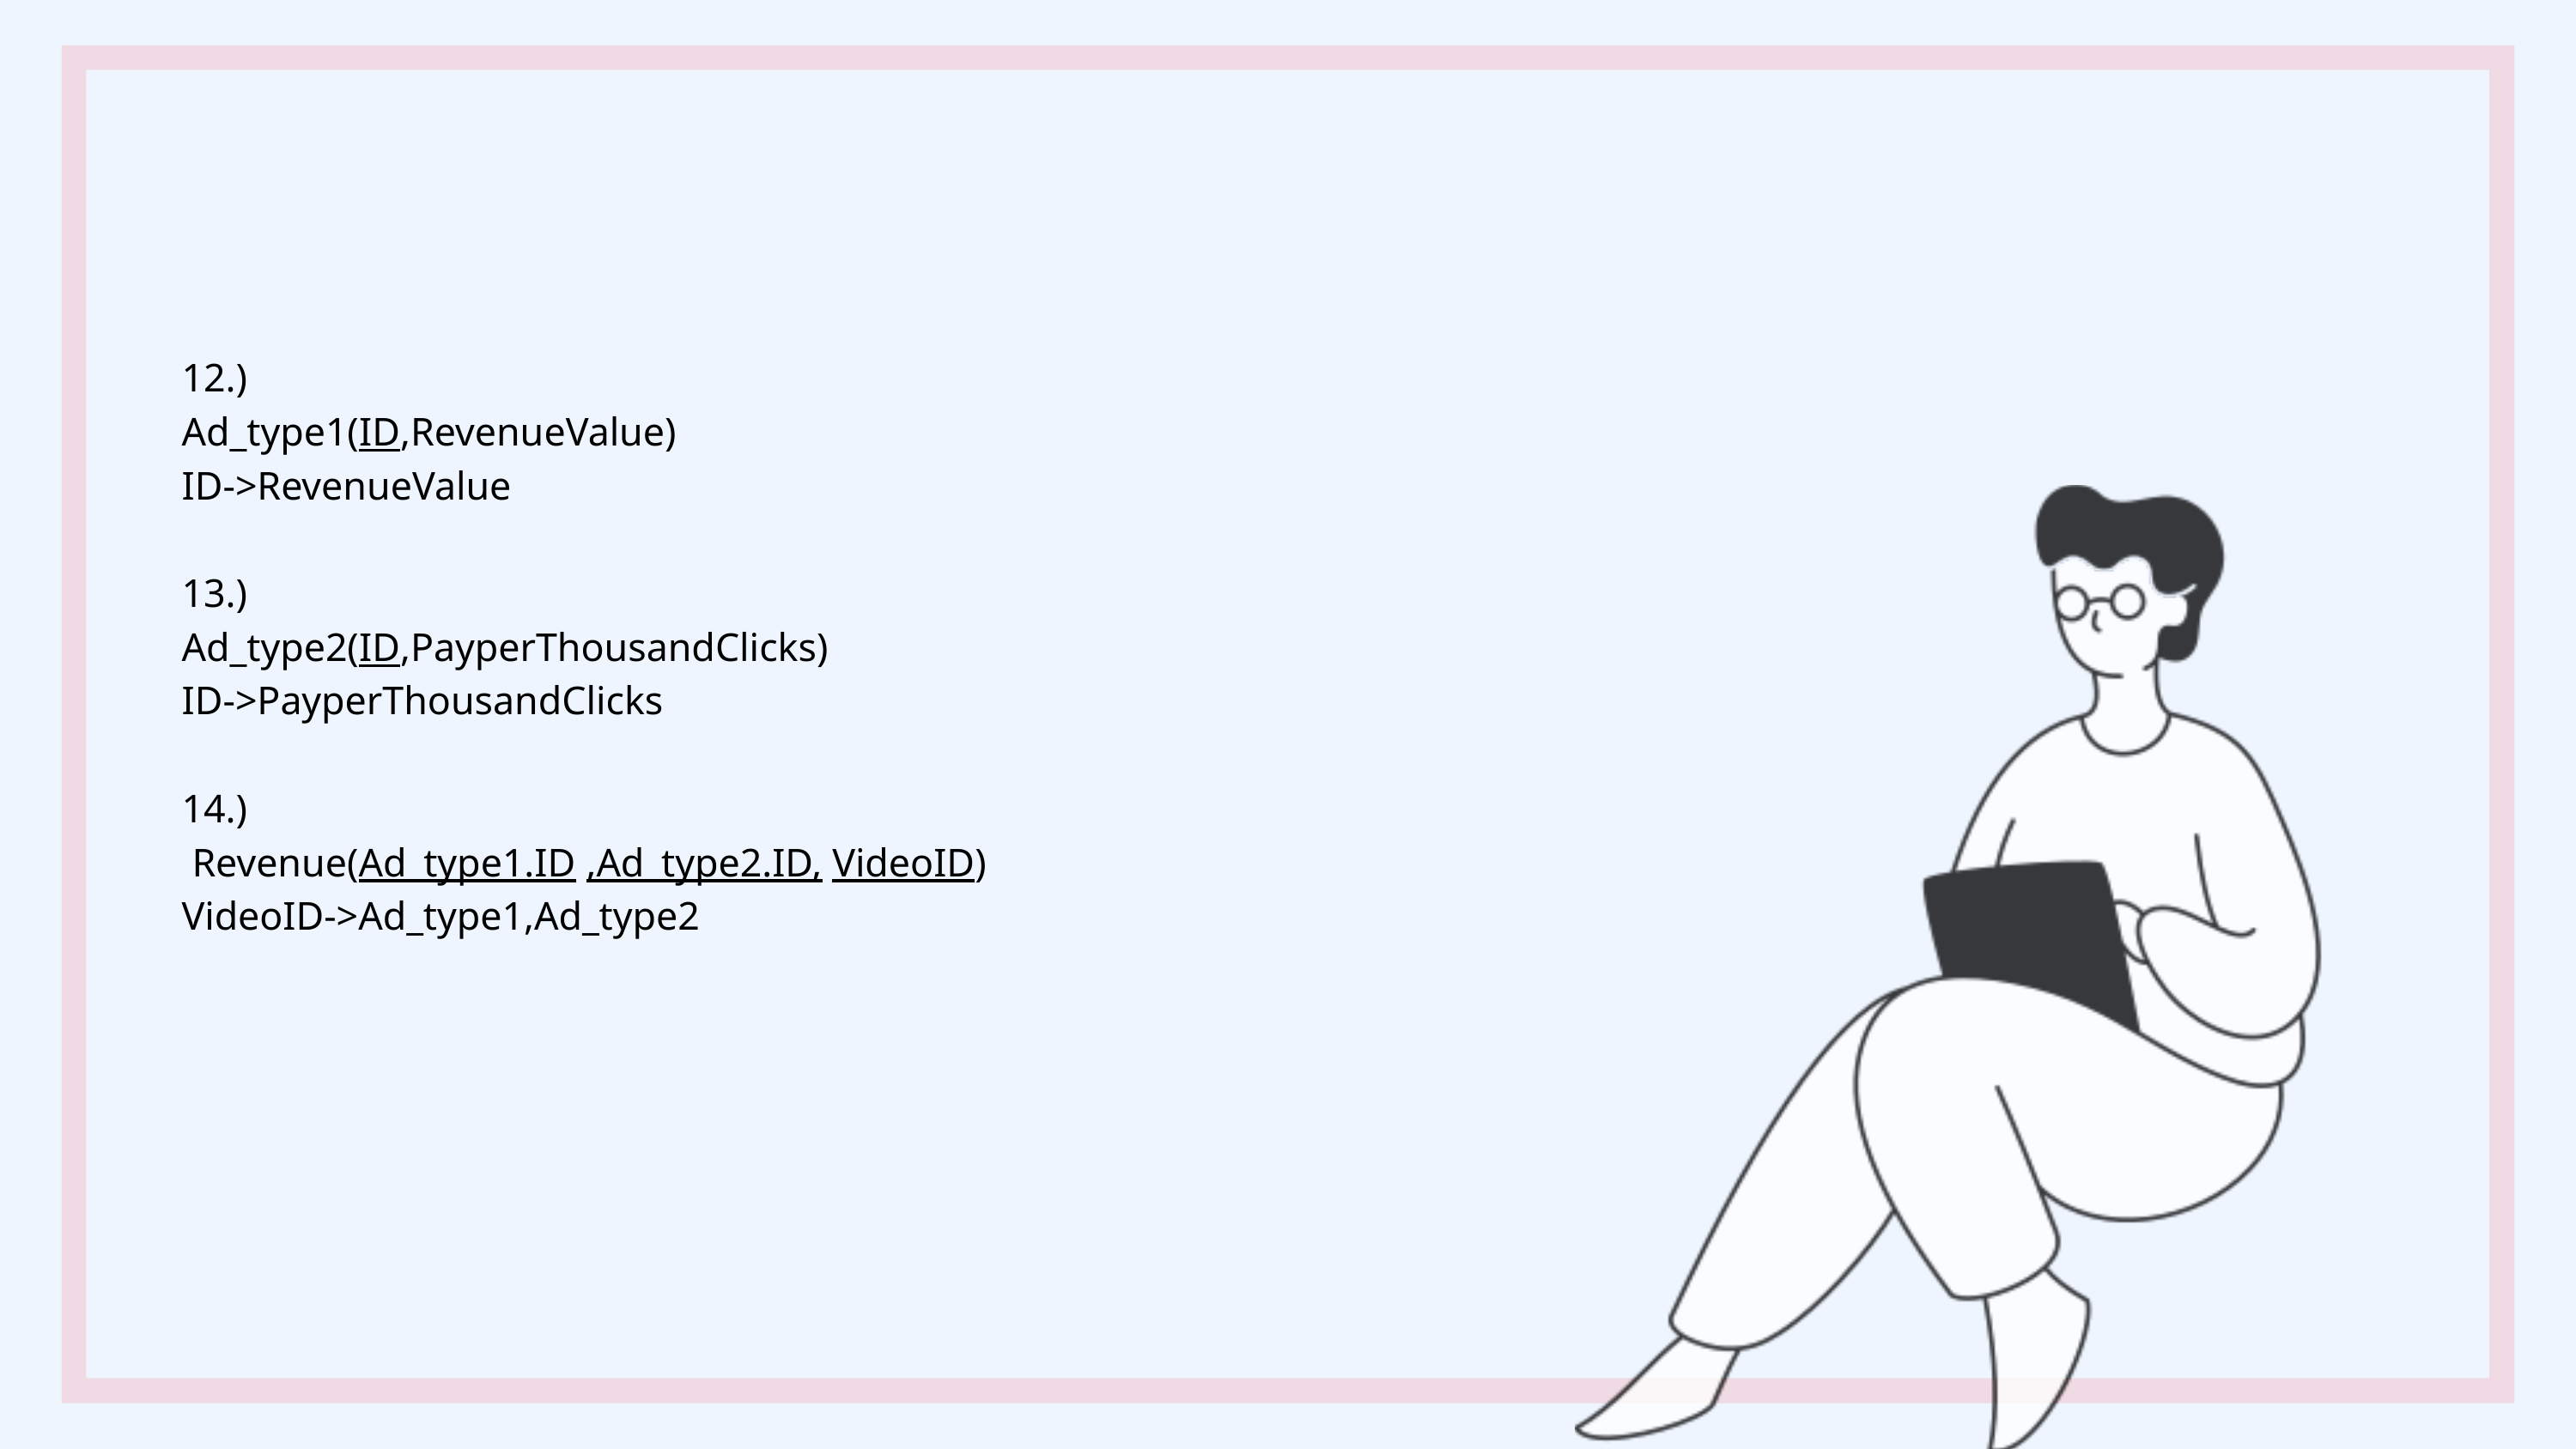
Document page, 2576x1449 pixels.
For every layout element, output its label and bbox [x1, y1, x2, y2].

text_box [61, 45, 2515, 1404]
picture [1575, 485, 2324, 1449]
